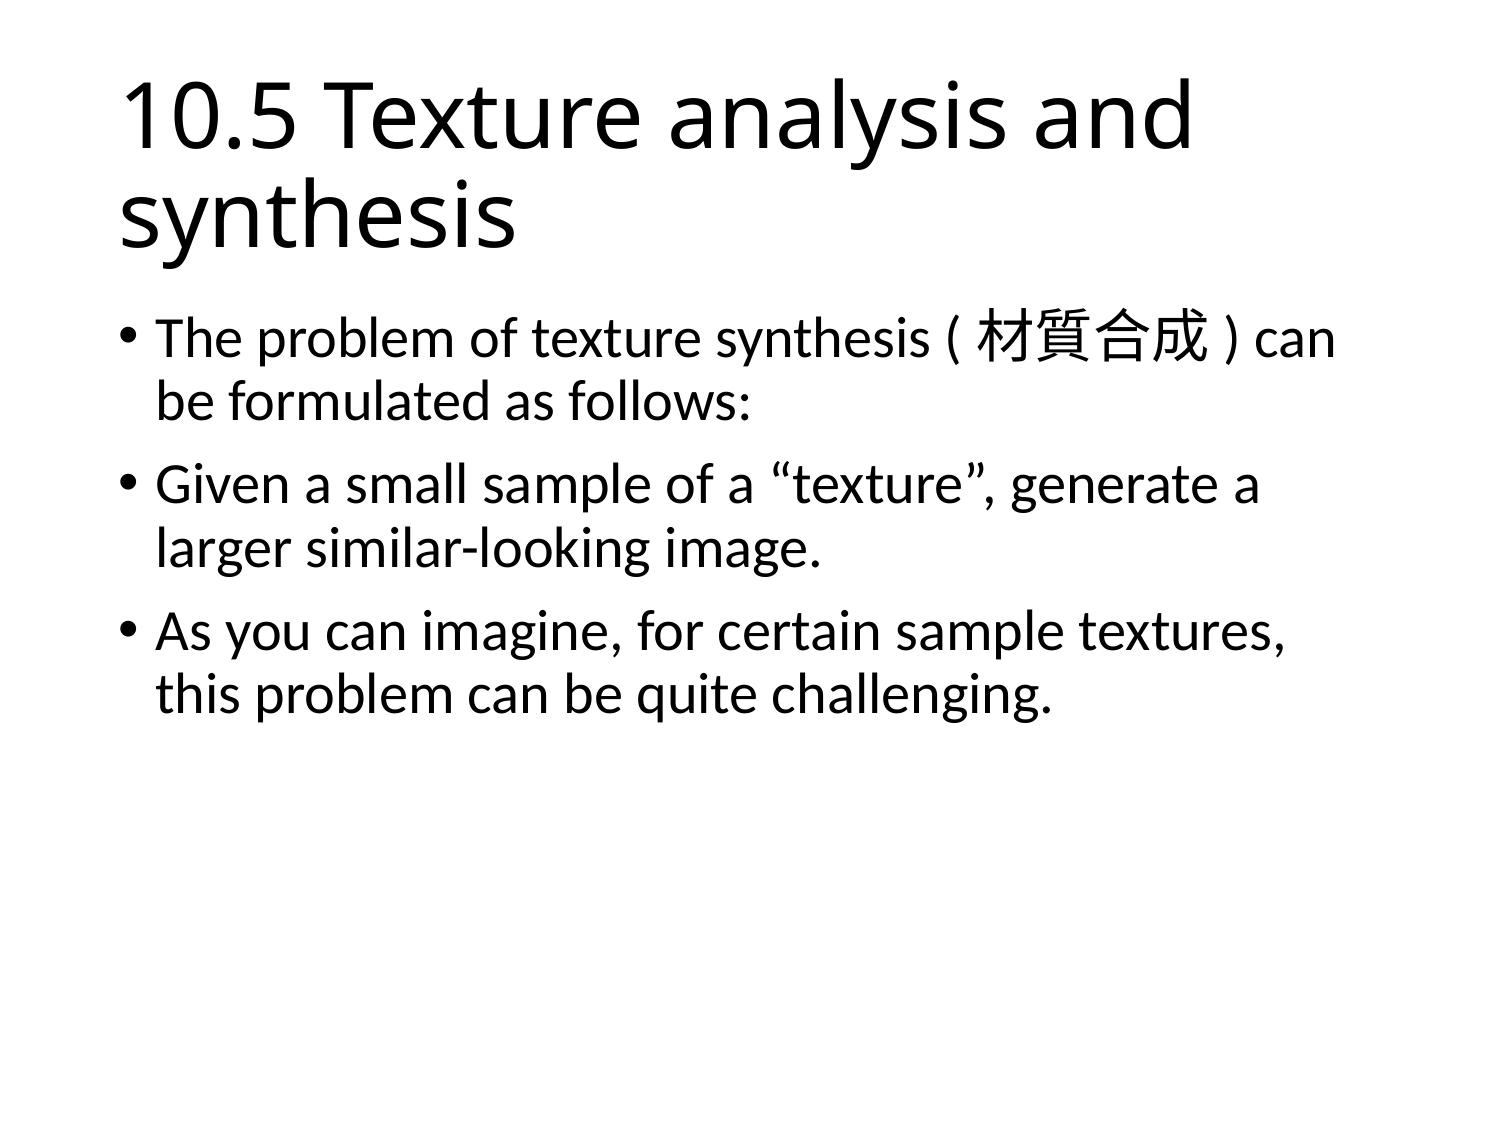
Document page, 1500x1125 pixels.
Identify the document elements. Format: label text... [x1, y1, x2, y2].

title 10.5 Texture analysis and synthesis [103, 59, 1477, 278]
list The problem of texture synthesis (材質合成) can be formulated as follows: Given a small sample of a “texture”, generate a larger similar-looking image. As you can imagine, for certain sample textures, this problem can be quite challenging. [103, 299, 1397, 1014]
